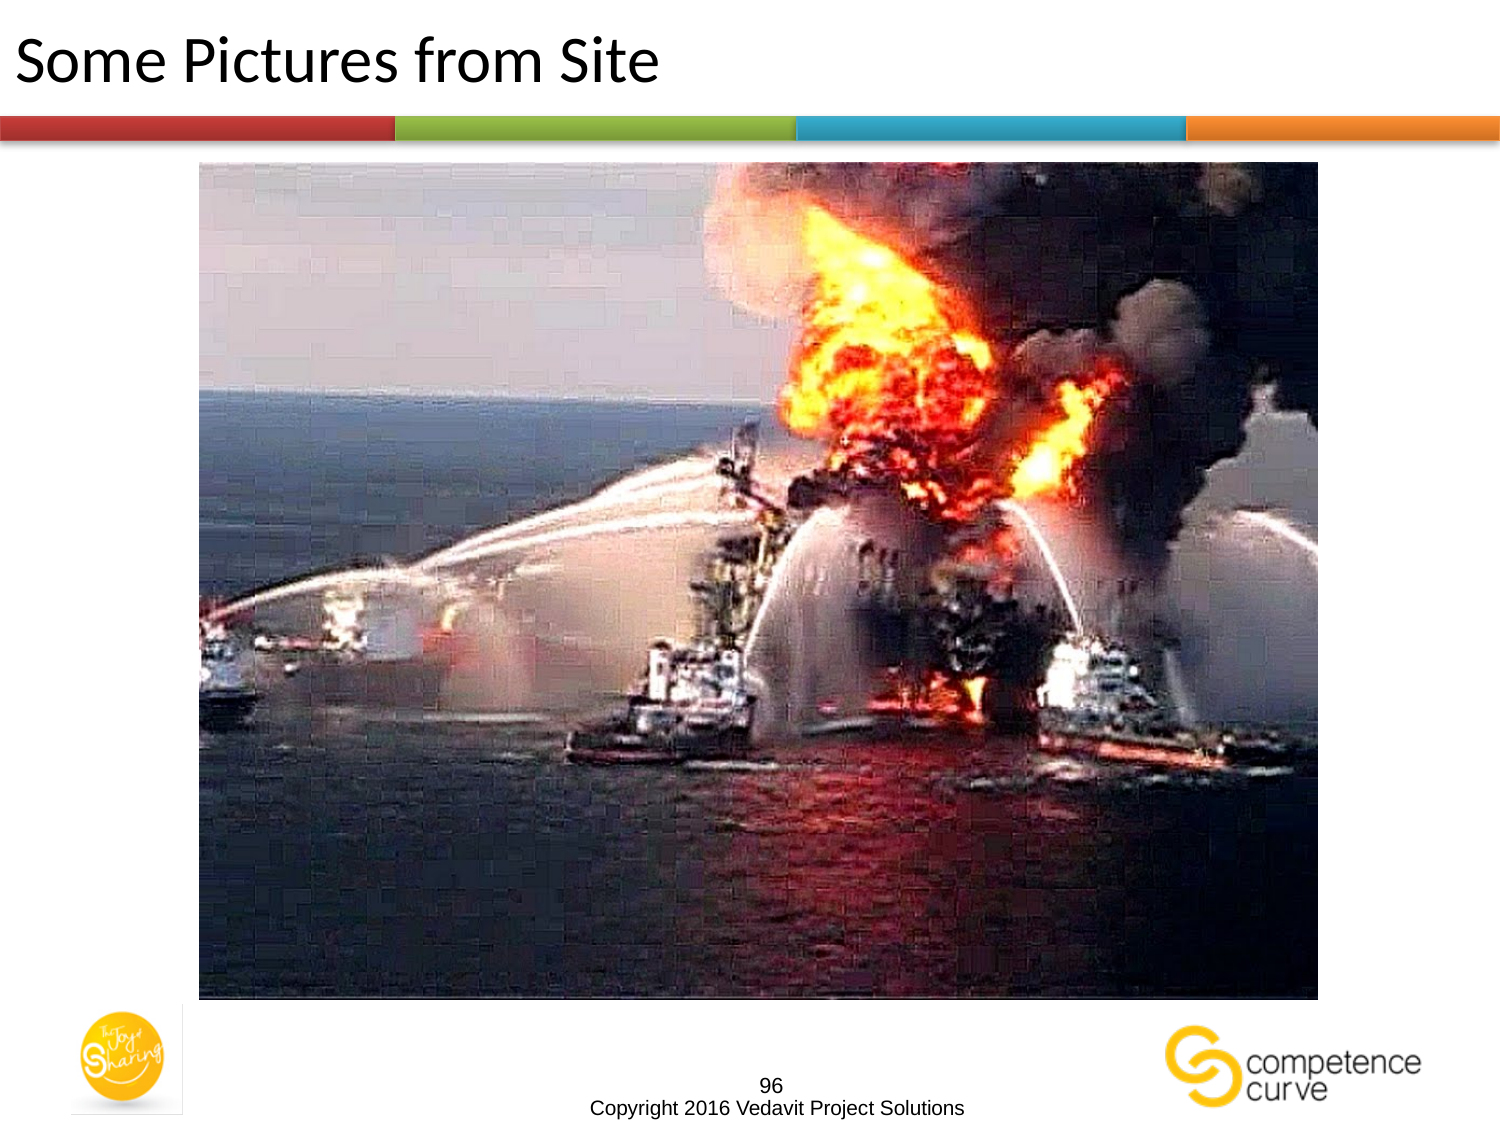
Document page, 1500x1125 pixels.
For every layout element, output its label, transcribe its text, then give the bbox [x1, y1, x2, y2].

picture [71, 1004, 184, 1116]
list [198, 162, 1318, 1001]
picture [1164, 1023, 1425, 1112]
title Some Pictures from Site [0, 0, 1500, 113]
footer Copyright 2016 Vedavit Project Solutions [575, 1087, 1050, 1125]
slide_number 96 [596, 1063, 947, 1087]
